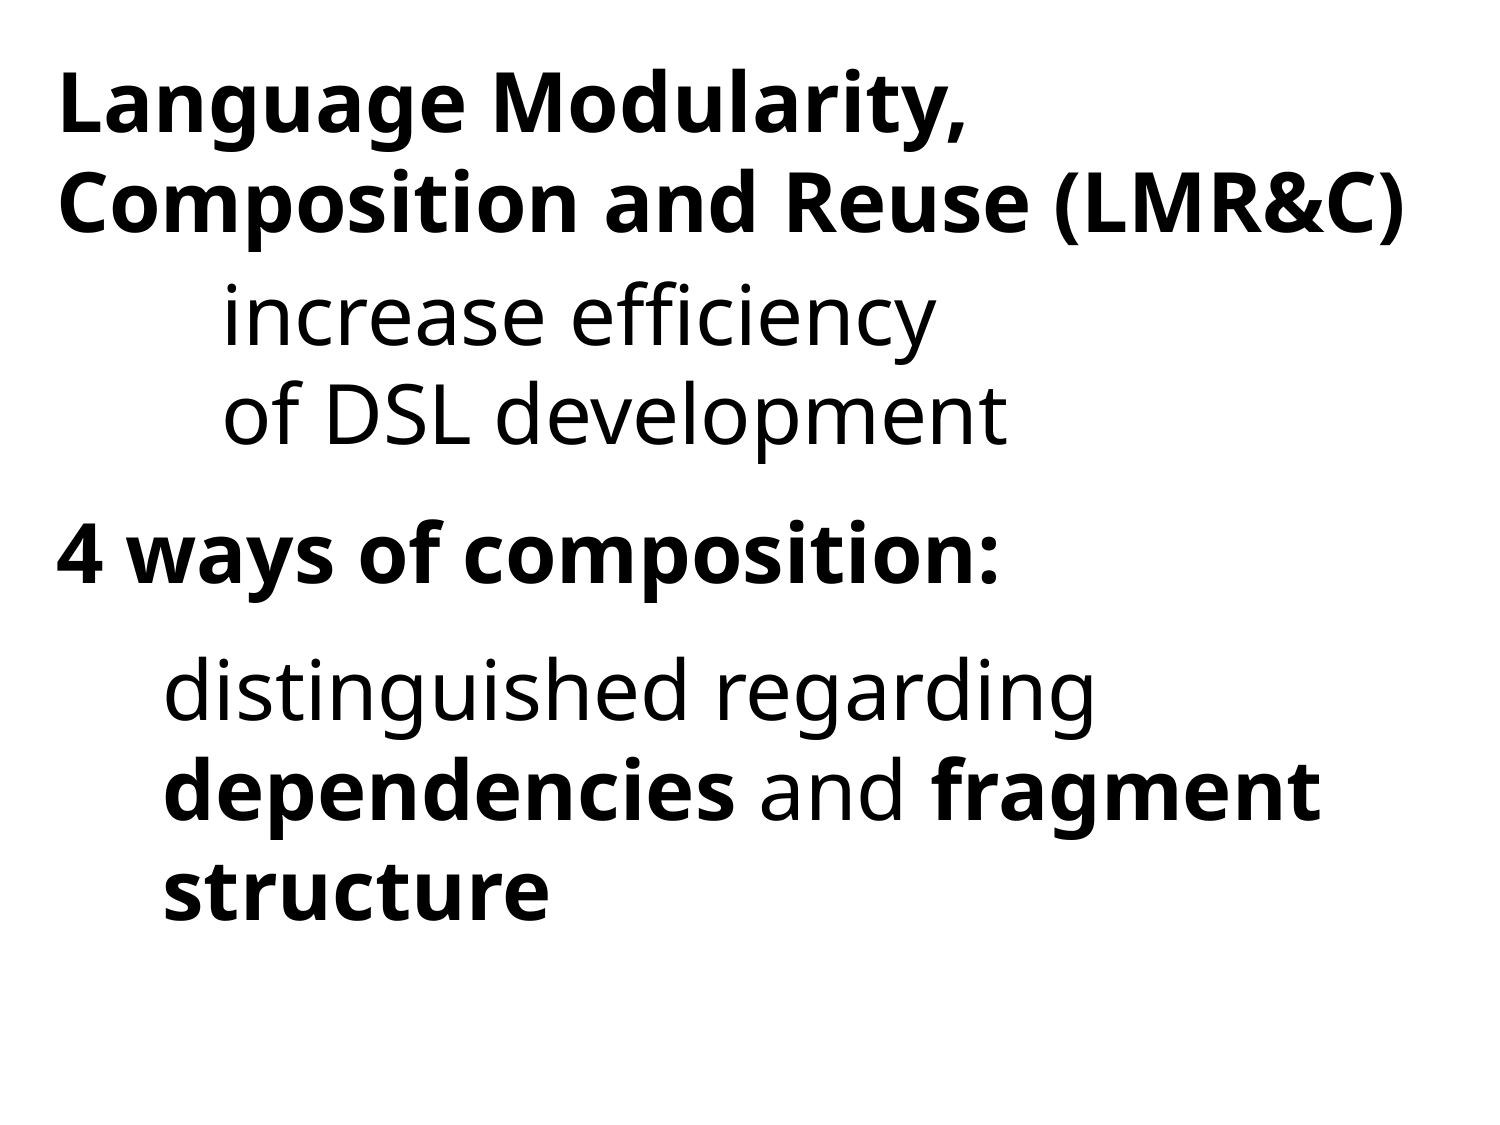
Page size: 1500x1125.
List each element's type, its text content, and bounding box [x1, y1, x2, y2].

text_box Language Modularity, Composition and Reuse (LMR&C) [41, 89, 1500, 208]
text_box 4 ways of composition: [41, 491, 1500, 610]
text_box increase efficiency of DSL development [206, 302, 1500, 421]
text_box Behavior [29, 112, 928, 231]
text_box distinguished regarding dependencies and fragment structure [147, 727, 1500, 846]
